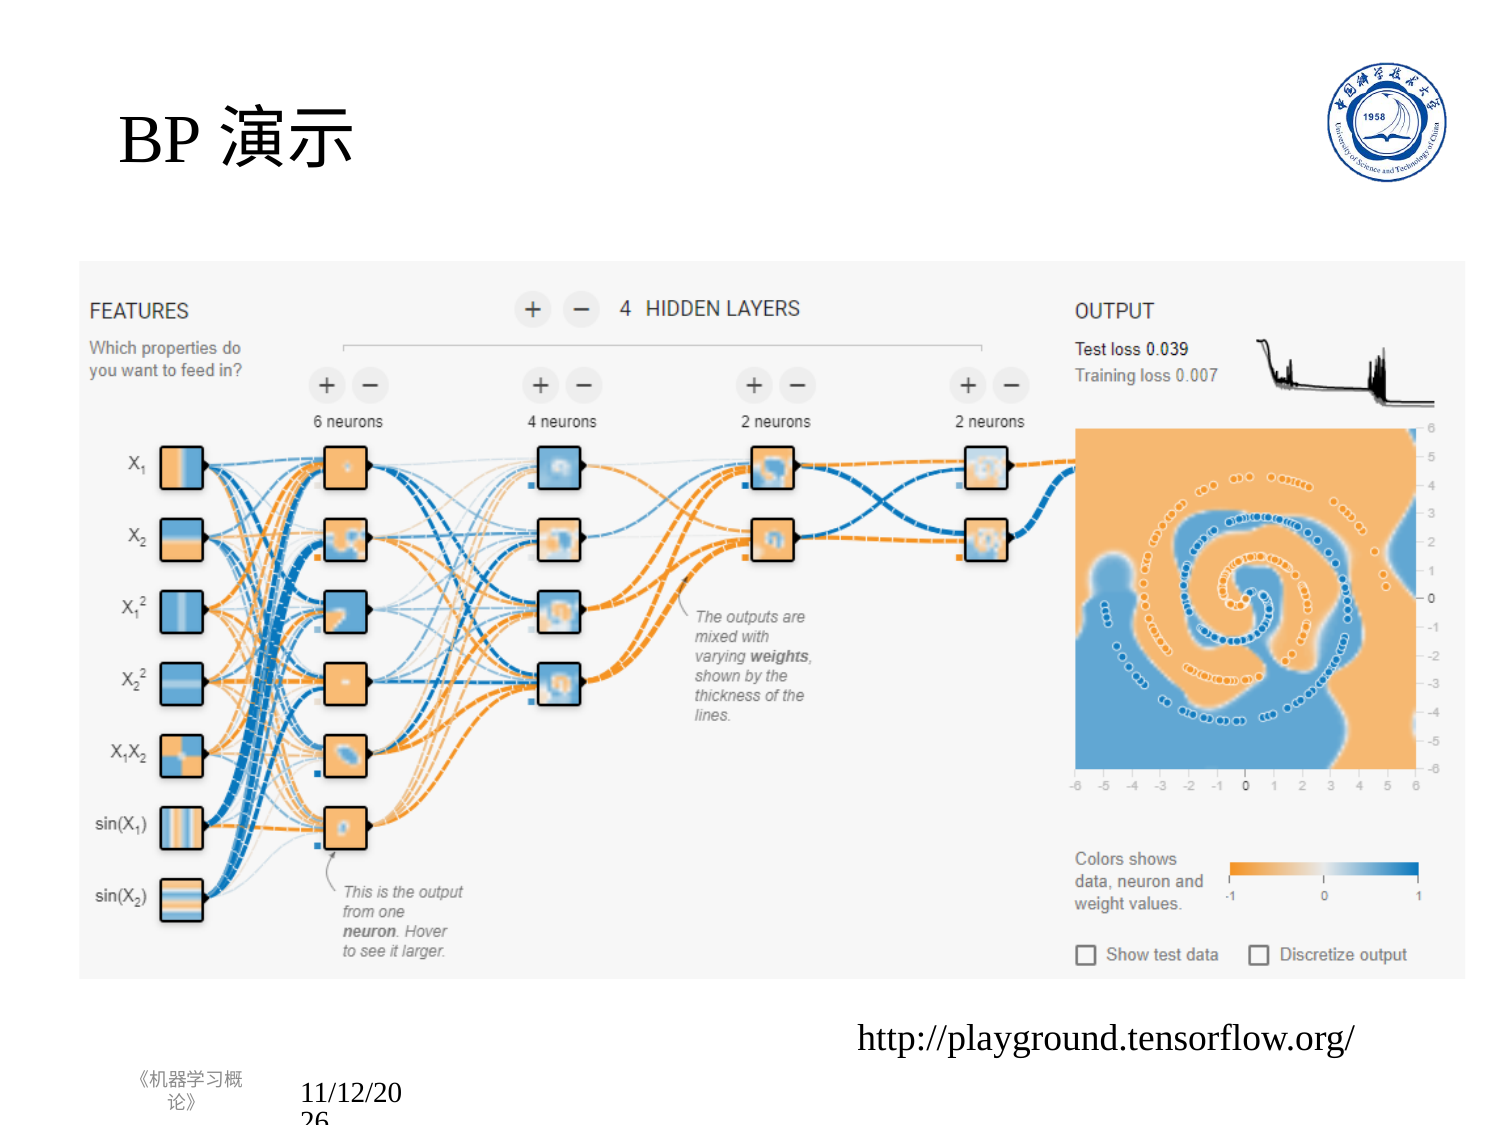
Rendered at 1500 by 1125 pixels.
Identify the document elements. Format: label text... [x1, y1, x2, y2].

slide_number [285, 1068, 422, 1113]
title BP演示 [103, 59, 1397, 221]
footer 《机器学习概论》 [104, 1068, 270, 1113]
picture [79, 261, 1466, 979]
slide_number [1372, 144, 1476, 205]
picture [1397, 59, 1450, 144]
text_box http://playground.tensorflow.org/ [842, 1005, 1371, 1066]
